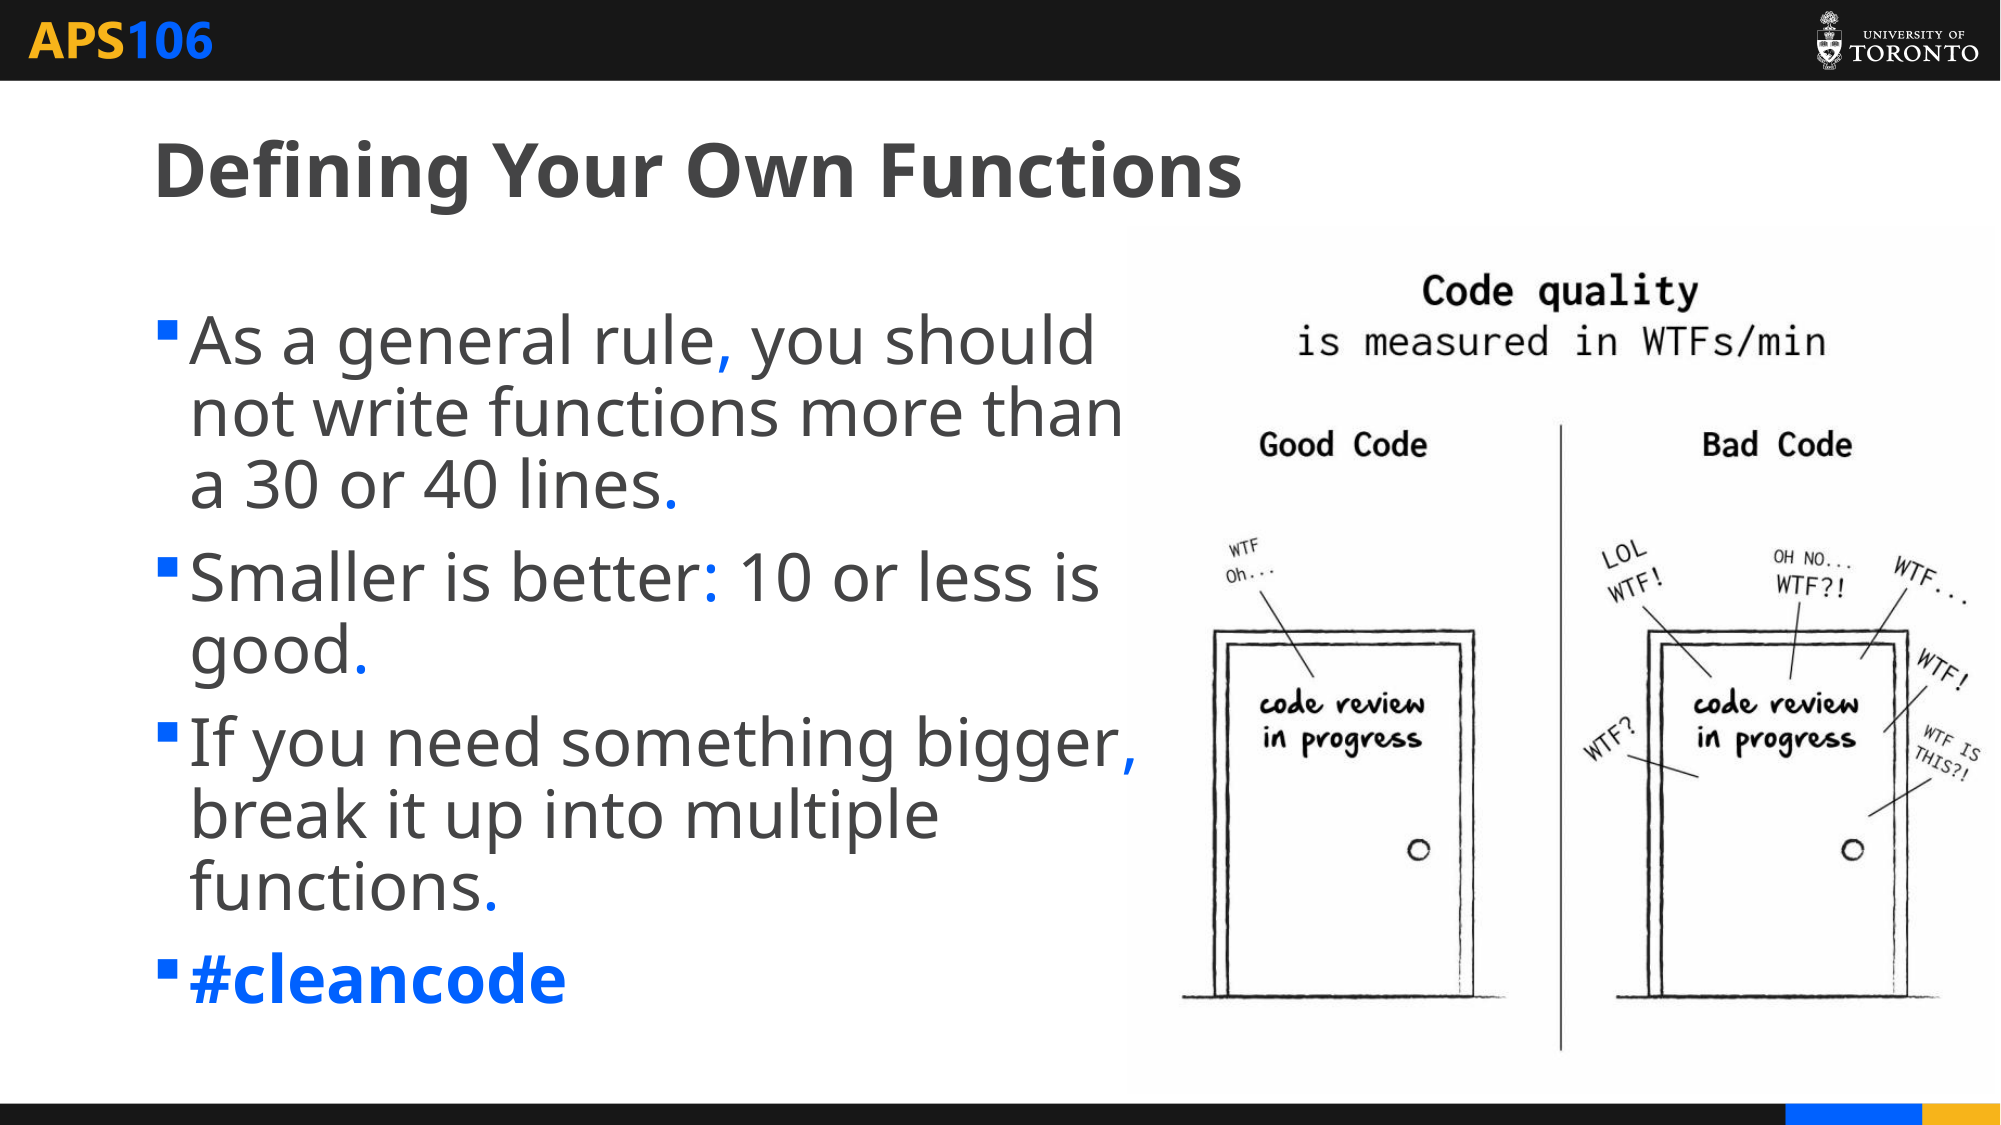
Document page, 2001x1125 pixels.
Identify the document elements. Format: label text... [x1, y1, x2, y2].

title Defining Your Own Functions [137, 119, 1863, 227]
picture [0, 0, 2001, 1125]
list As a general rule, you should not write functions more than a 30 or 40 lines. Smaller is better: 10 or less is good. If you need something bigger, break it up into multiple functions. #cleancode [137, 299, 1127, 1093]
